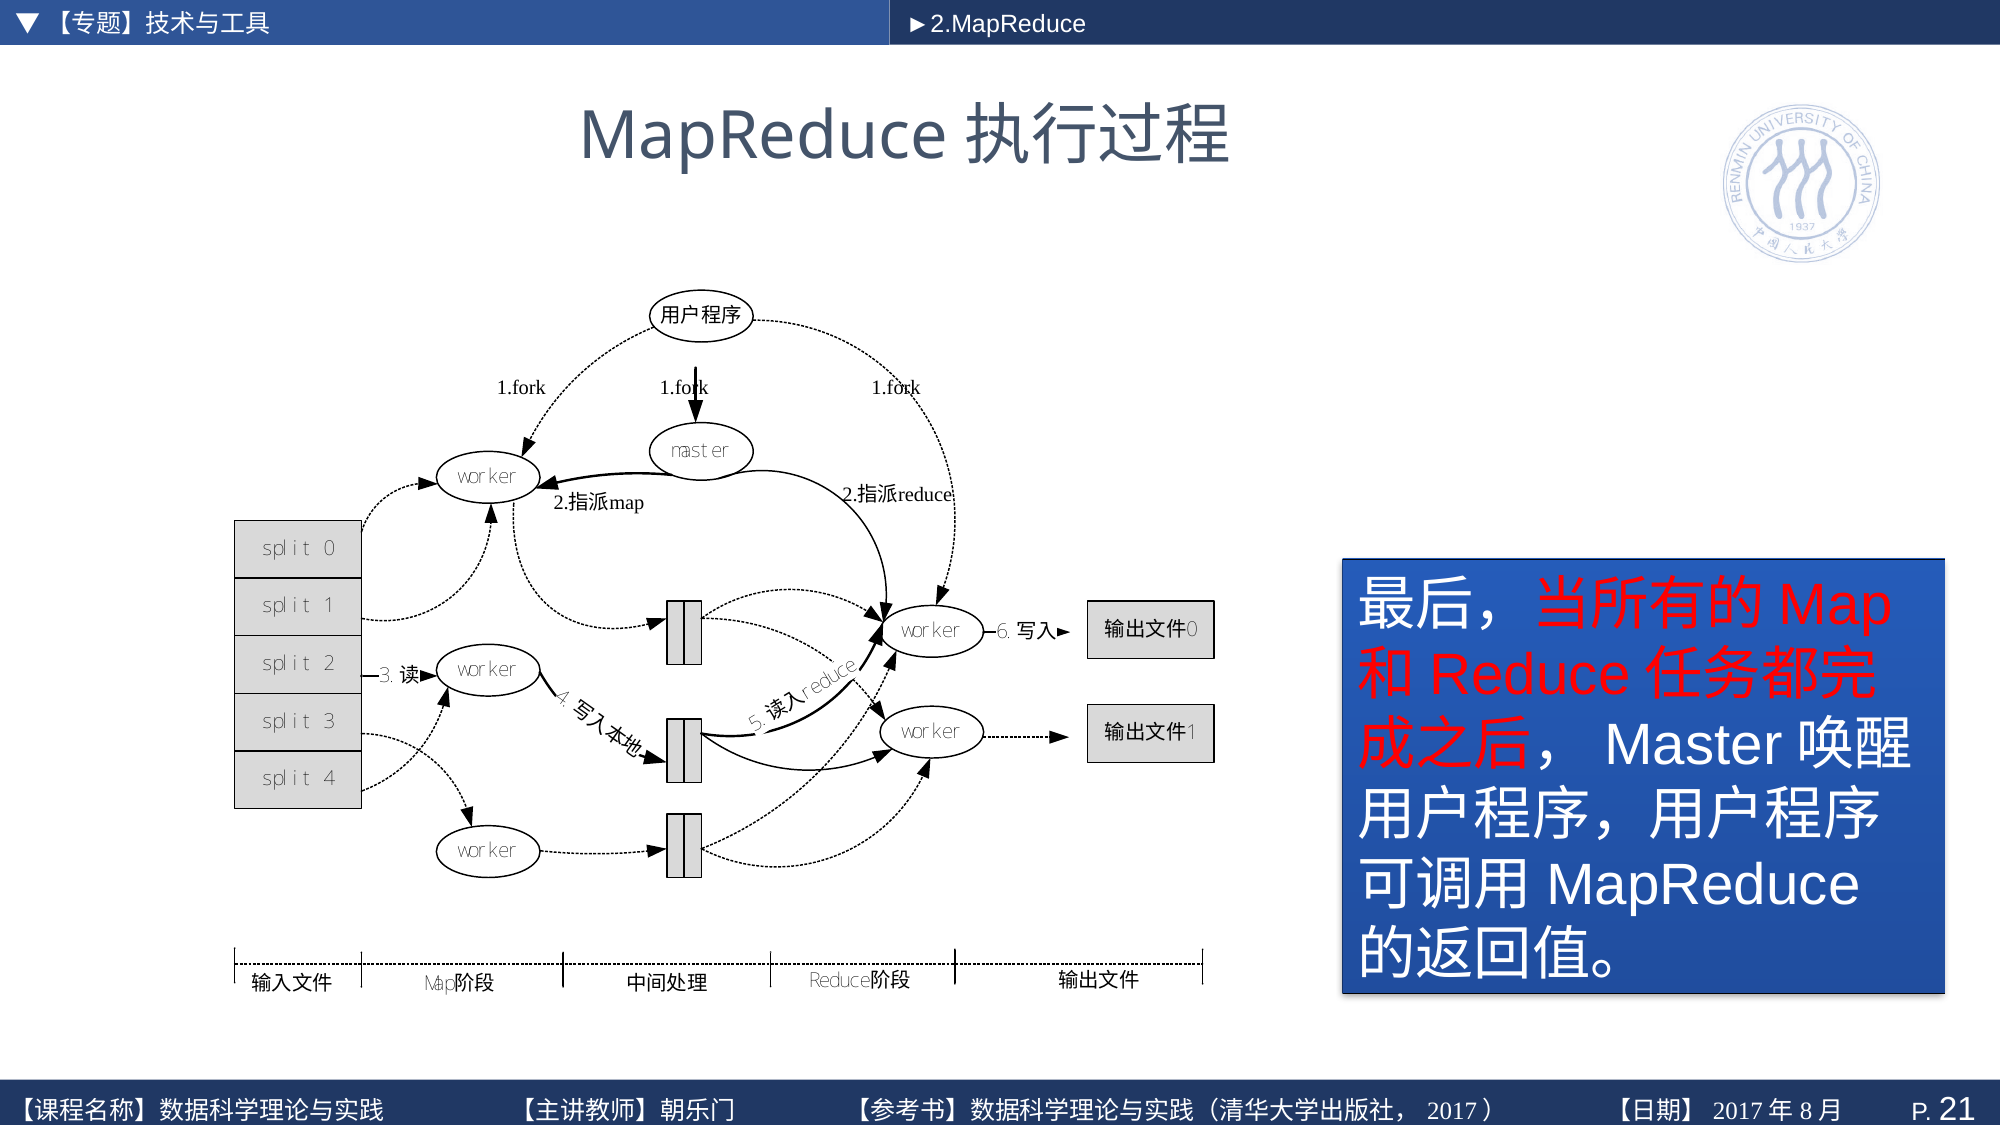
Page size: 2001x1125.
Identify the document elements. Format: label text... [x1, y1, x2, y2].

list ▼【专题】技术与工具 [0, 0, 725, 43]
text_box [230, 267, 1218, 1009]
list ►2.MapReduce [890, 0, 1249, 43]
title MapReduce执行过程 [64, 64, 1745, 200]
text_box 最后，当所有的Map和Reduce任务都完成之后，Master唤醒用户程序，用户程序可调用MapReduce的返回值。 [1342, 558, 1945, 994]
